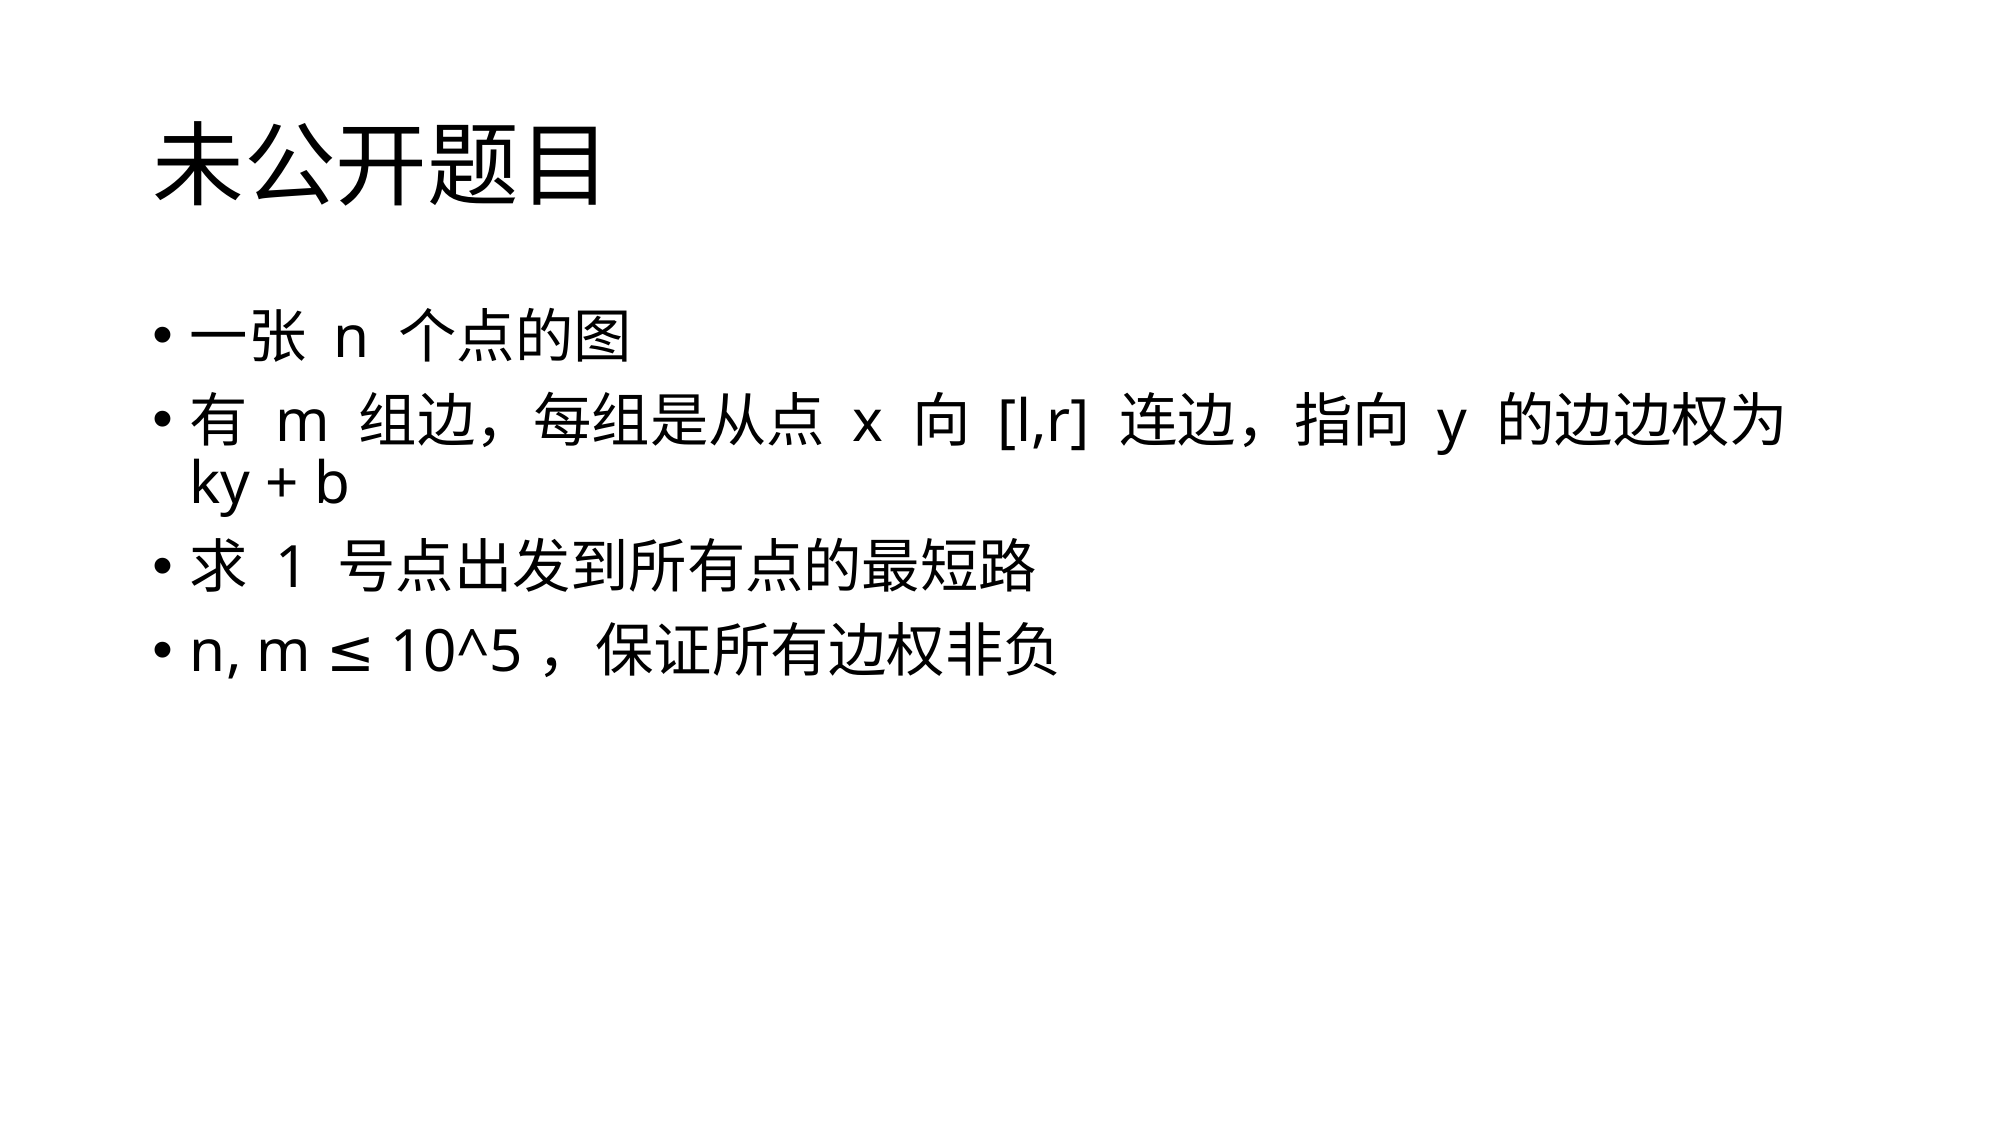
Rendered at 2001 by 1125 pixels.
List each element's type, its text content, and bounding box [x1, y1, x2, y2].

list 一张 n 个点的图 有 m 组边，每组是从点 x 向 [l,r] 连边，指向 y 的边边权为 ky + b 求 1 号点出发到所有点的最短路 n, m ≤ 10^5，保证所有边权非负 [137, 299, 1863, 1014]
title 未公开题目 [137, 59, 1863, 278]
